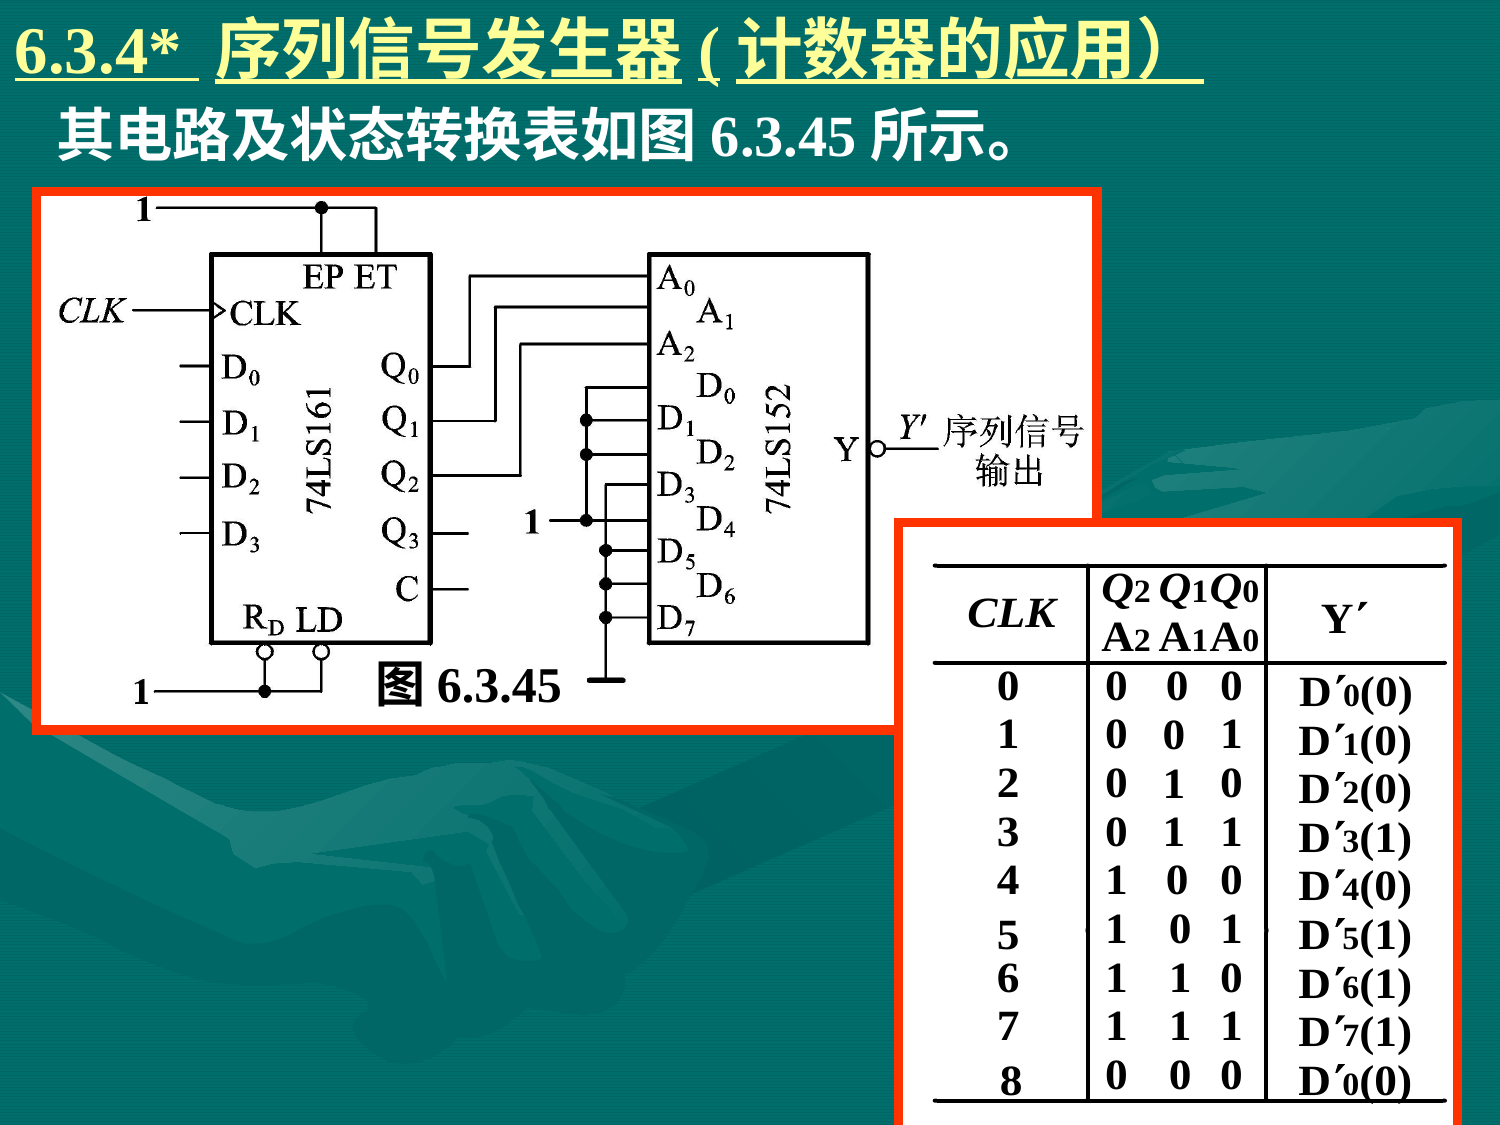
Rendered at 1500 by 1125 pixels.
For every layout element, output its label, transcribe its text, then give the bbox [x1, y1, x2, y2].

text_box 6.3.4* 序列信号发生器(计数器的应用） [0, 0, 1264, 88]
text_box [902, 526, 1454, 1125]
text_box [40, 196, 1093, 726]
title 其电路及状态转换表如图6.3.45所示。 [41, 90, 1392, 194]
